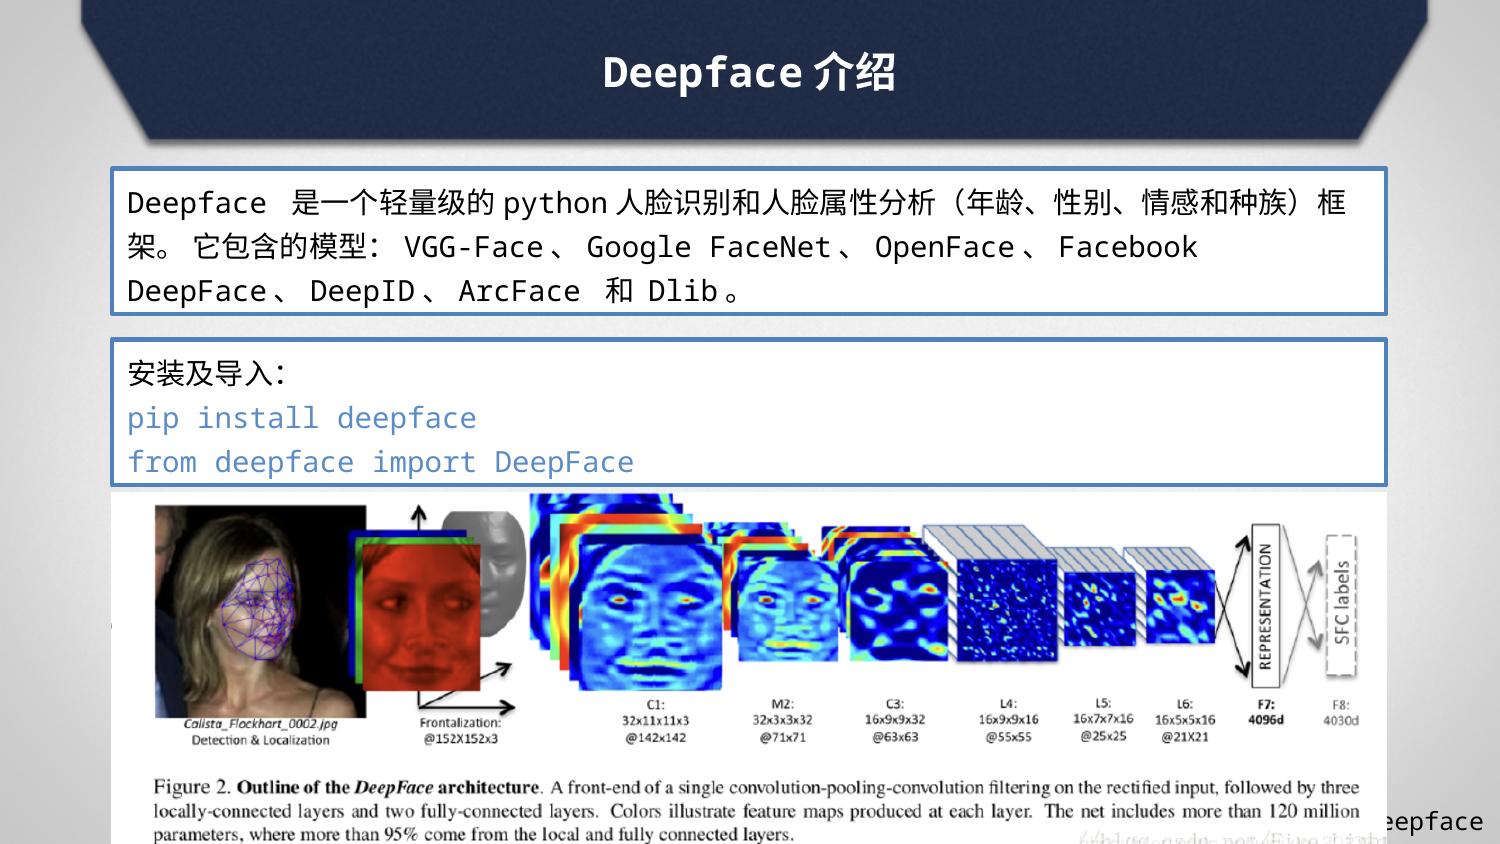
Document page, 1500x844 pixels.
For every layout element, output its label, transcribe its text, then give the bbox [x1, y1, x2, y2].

text_box https://github.com/serengil/deepface [1392, 798, 1500, 843]
picture [0, 0, 1500, 844]
text_box Deepface 是一个轻量级的python人脸识别和人脸属性分析（年龄、性别、情感和种族）框架。 它包含的模型：VGG-Face、Google FaceNet、OpenFace、Facebook DeepFace、DeepID、ArcFace 和 Dlib。 [110, 166, 1388, 316]
text_box 安装及导入： pip install deepface from deepface import DeepFace [110, 337, 1388, 487]
list Deepface介绍 [112, 51, 1388, 97]
